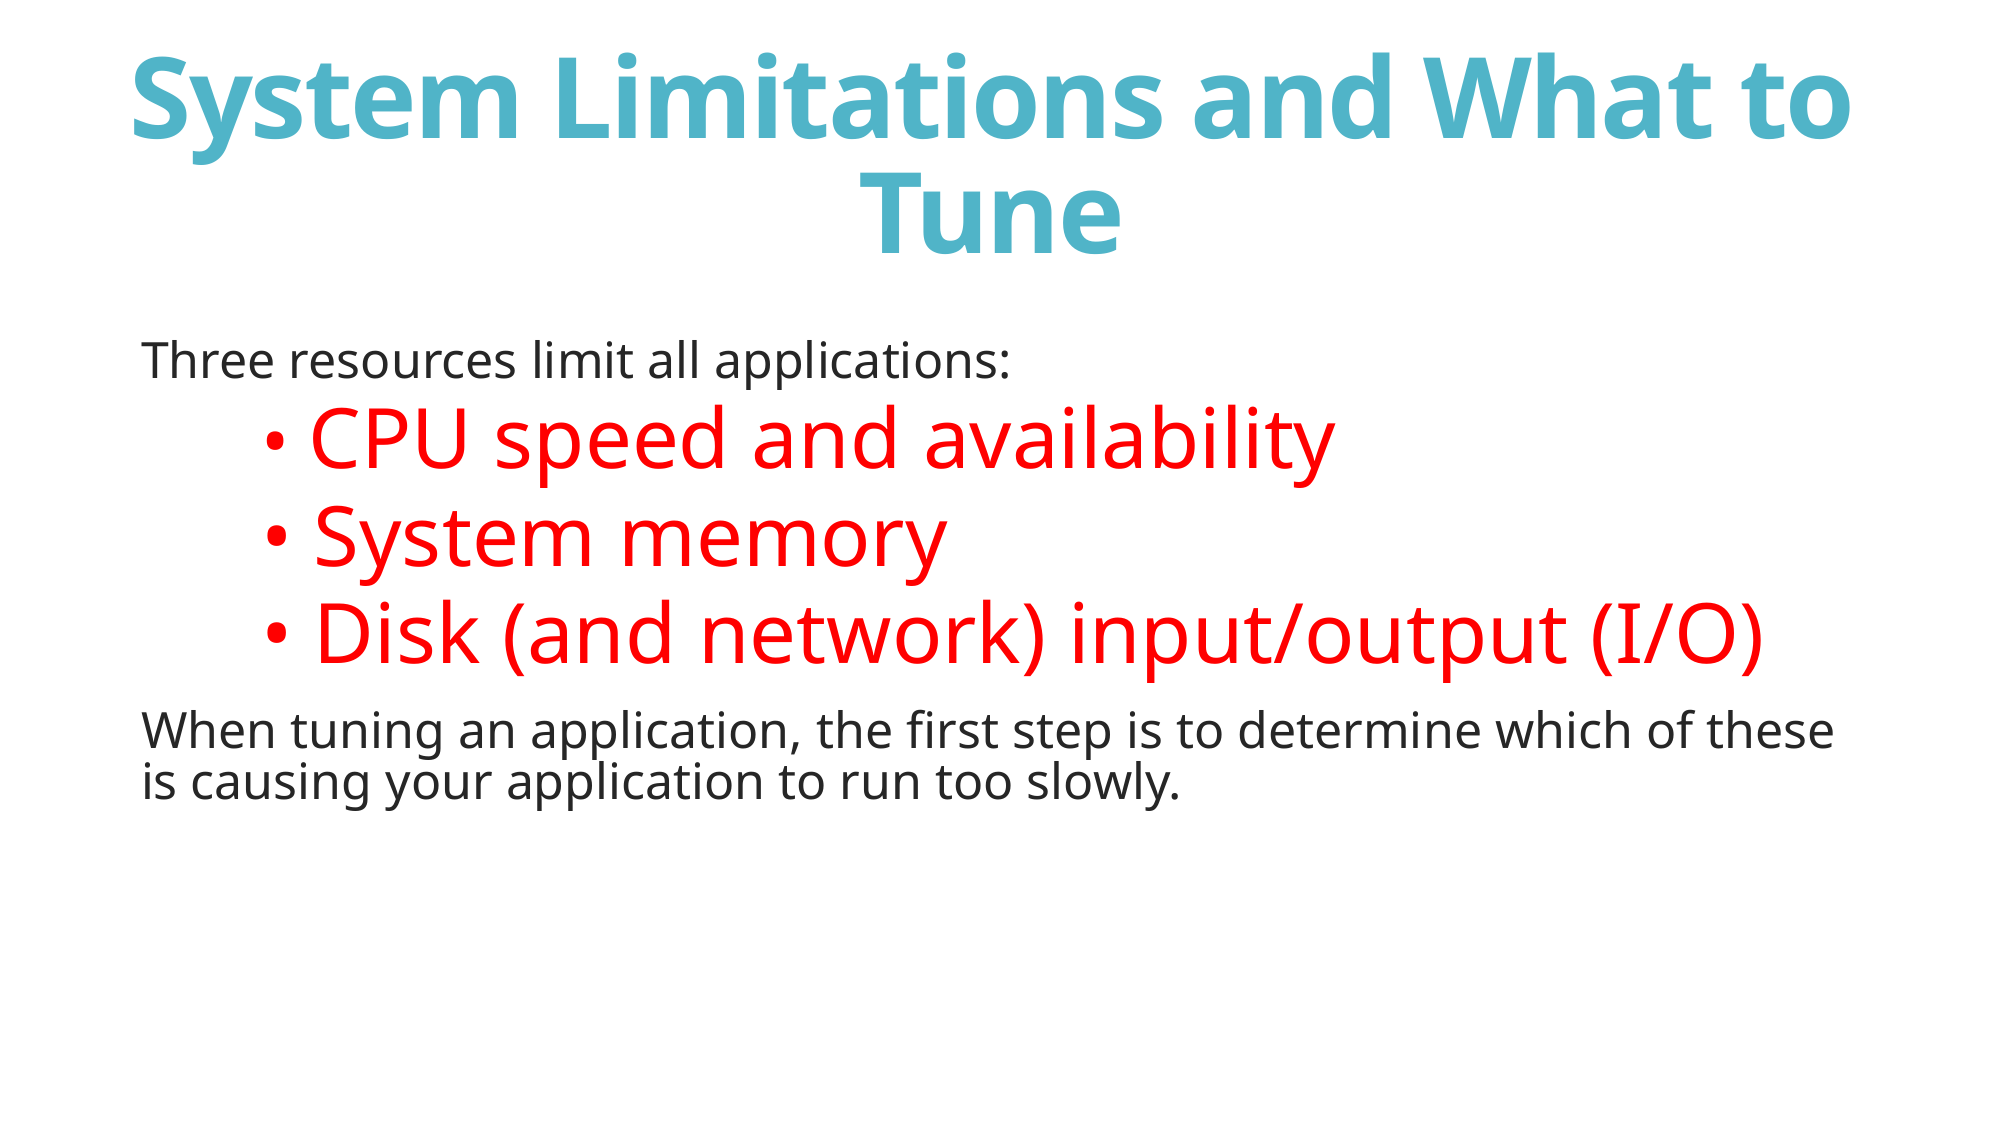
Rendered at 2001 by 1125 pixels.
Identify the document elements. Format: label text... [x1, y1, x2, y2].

title System Limitations and What to Tune [107, 81, 1875, 242]
list Three resources limit all applications: • CPU speed and availability • System memory • Disk (and network) input/output (I/O) When tuning an application, the first step is to determine which of these is causing your application to run too slowly. [111, 329, 1876, 948]
